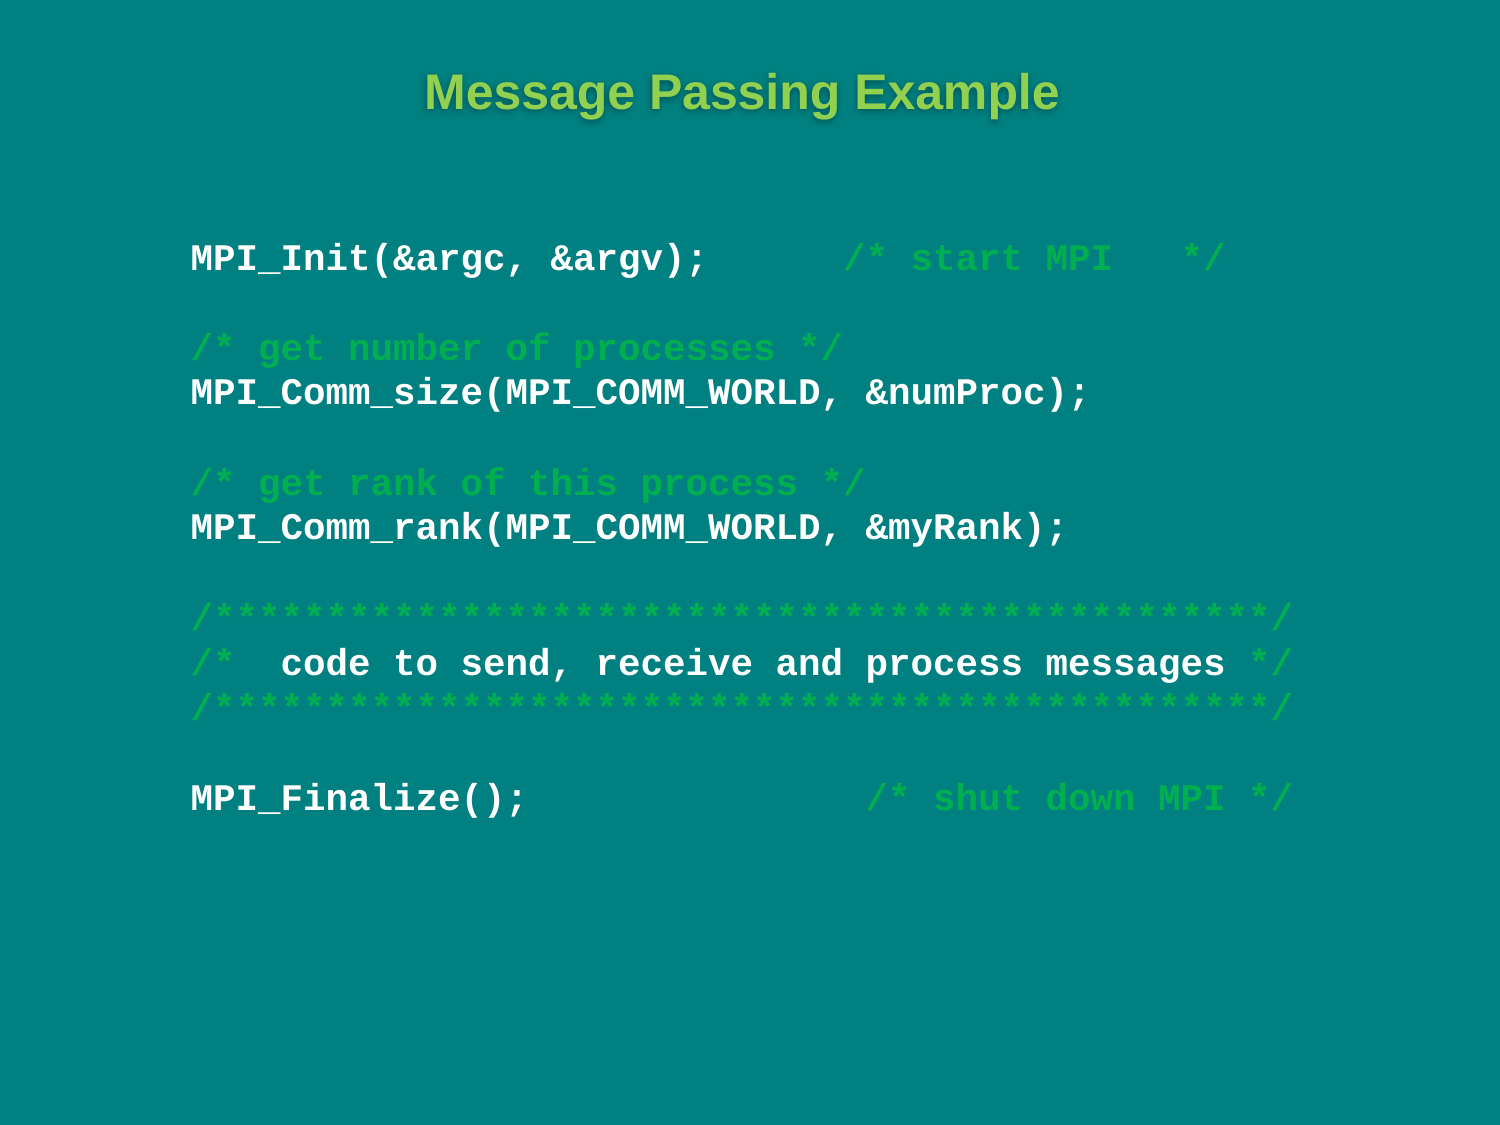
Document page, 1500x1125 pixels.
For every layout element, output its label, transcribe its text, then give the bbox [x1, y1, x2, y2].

text_box MPI_Init(&argc, &argv); /* start MPI */ /* get number of processes */ MPI_Comm_size(MPI_COMM_WORLD, &numProc); /* get rank of this process */ MPI_Comm_rank(MPI_COMM_WORLD, &myRank); /***********************************************/ /* code to send, receive and process messages */ /***********************************************/ MPI_Finalize(); /* shut down MPI */ [130, 224, 1309, 971]
text_box Message Passing Example [405, 51, 1079, 128]
